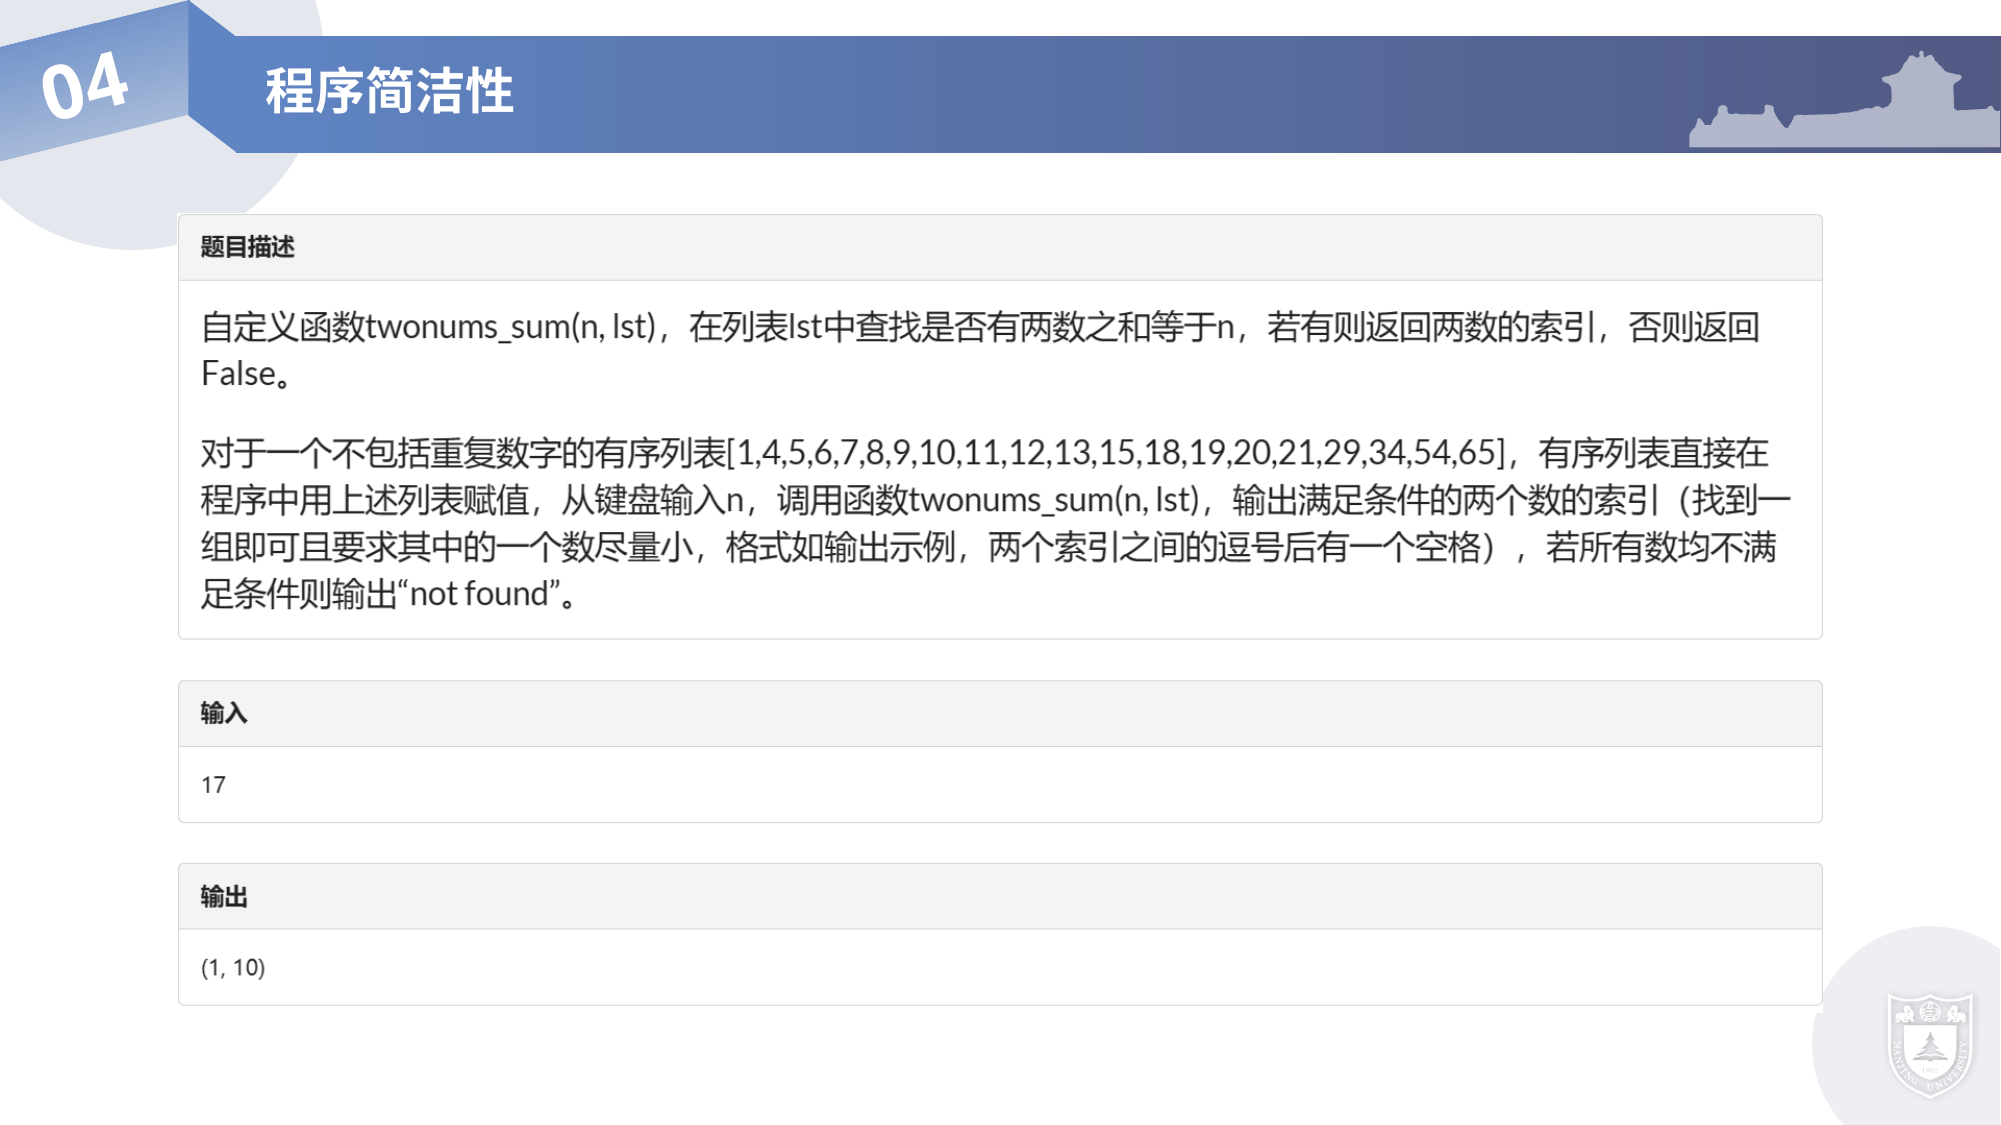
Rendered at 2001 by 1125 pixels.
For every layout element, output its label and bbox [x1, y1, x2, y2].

picture [1671, 29, 2000, 164]
text_box [0, 0, 2000, 154]
text_box [1812, 926, 2000, 1125]
picture [177, 213, 1823, 1013]
text_box [0, 154, 300, 251]
